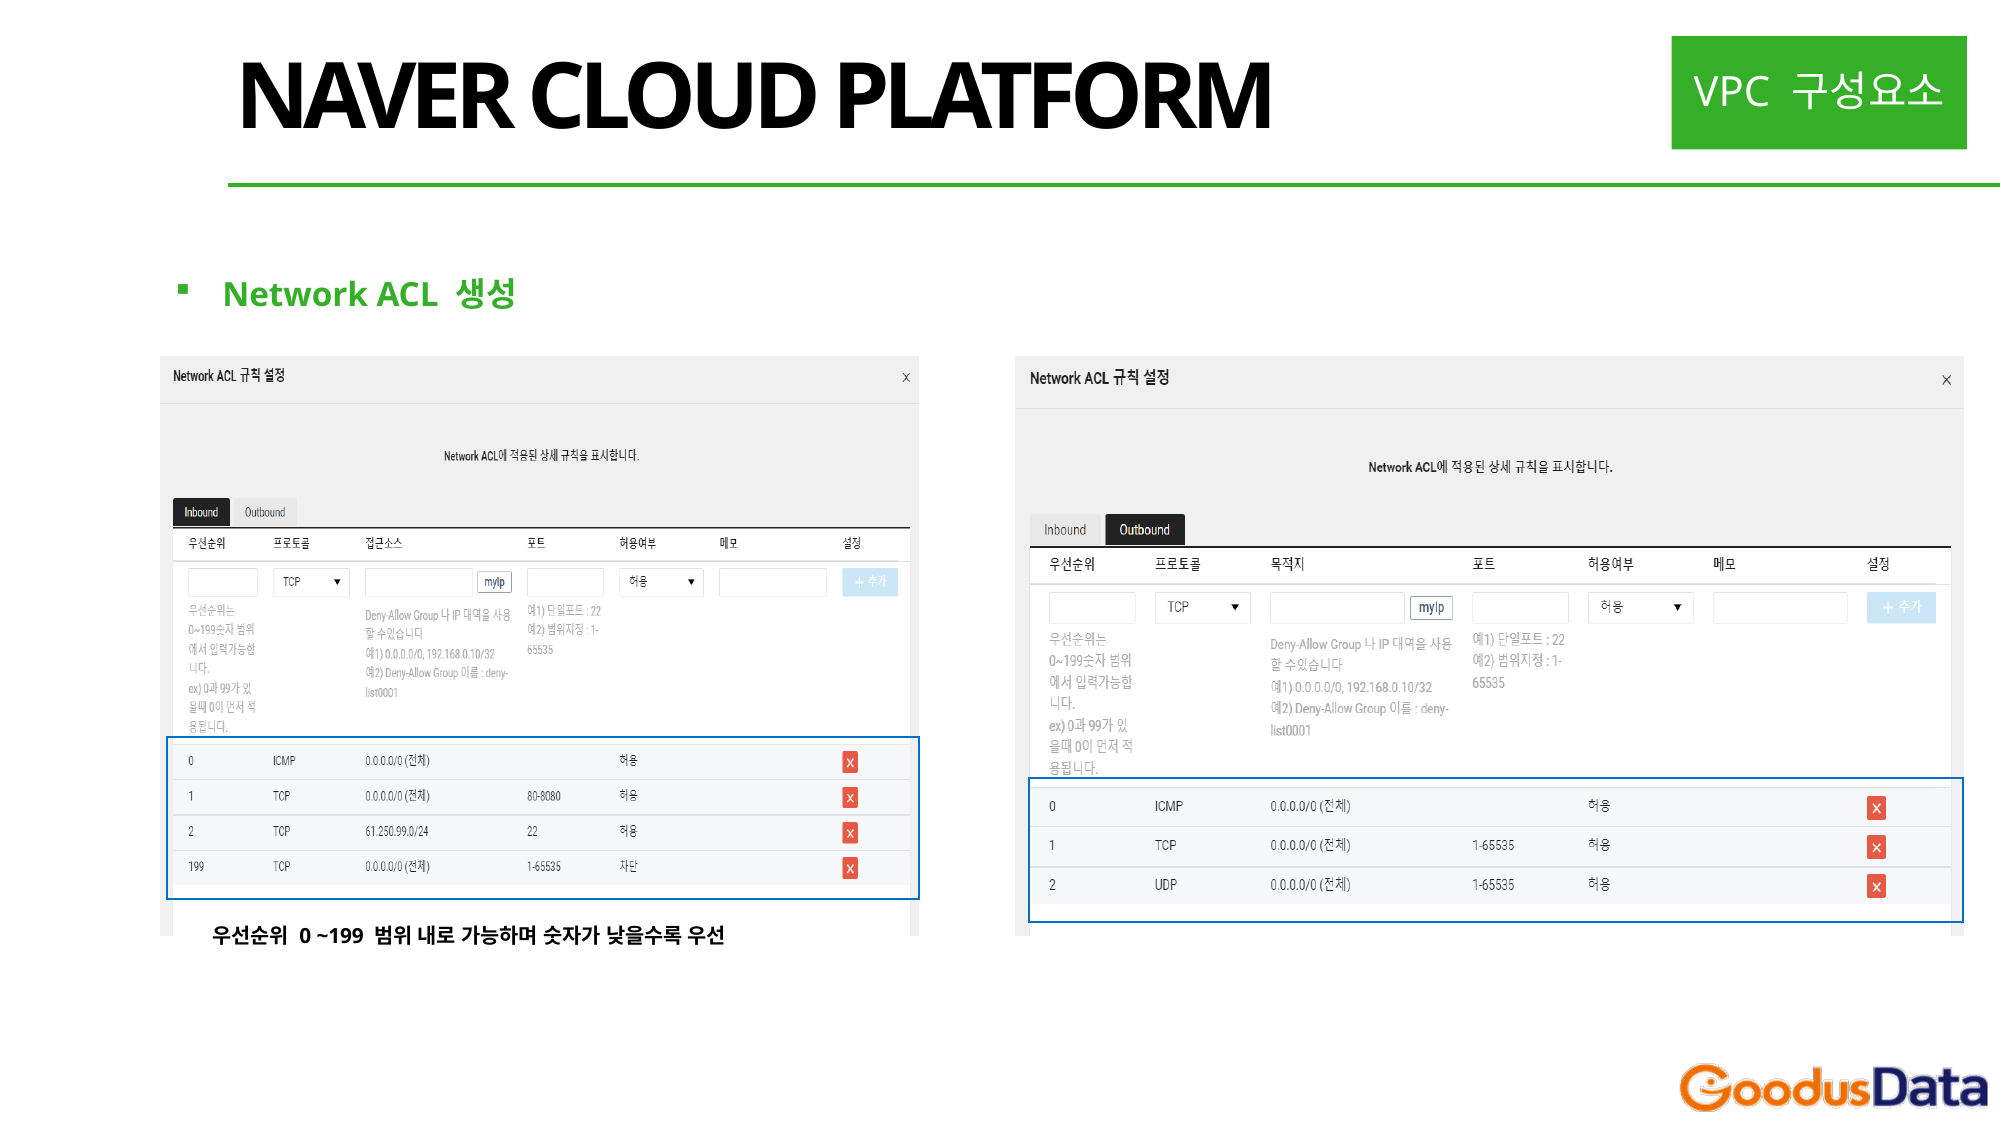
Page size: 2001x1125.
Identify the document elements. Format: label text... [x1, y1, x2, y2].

text_box [1671, 35, 1968, 150]
text_box 우선순위 0 ~199 범위 내로 가능하며 숫자가 낮을수록 우선 [197, 936, 796, 956]
text_box Network ACL 생성 [160, 265, 717, 321]
picture [160, 356, 919, 936]
text_box NAVER CLOUD PLATFORM [220, 29, 1311, 155]
text_box VPC 구성요소 [1678, 57, 1960, 123]
picture [1015, 356, 1964, 936]
picture [1671, 1048, 2000, 1125]
